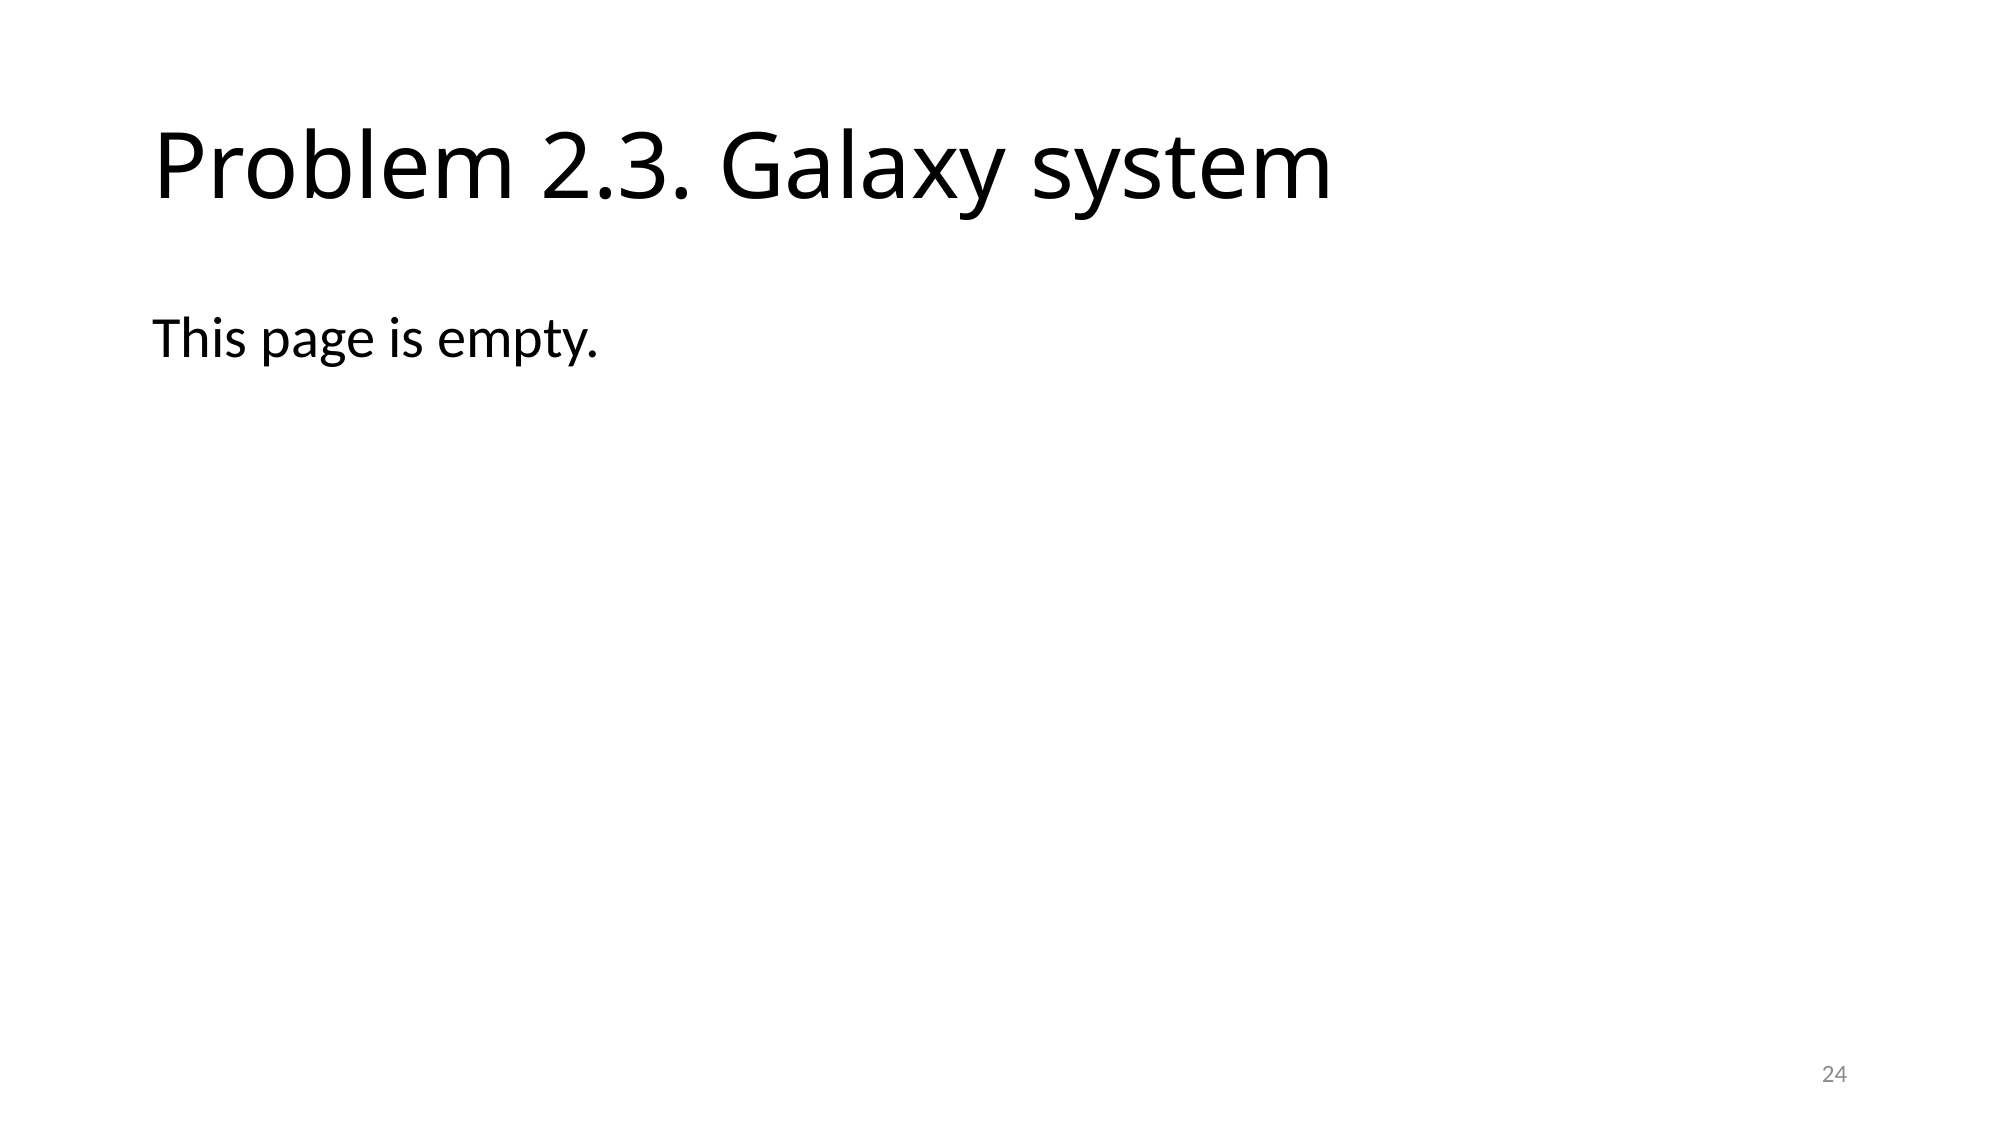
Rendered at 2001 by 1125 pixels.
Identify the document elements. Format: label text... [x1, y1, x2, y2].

slide_number 24 [1412, 1042, 1863, 1103]
list This page is empty. [137, 299, 1863, 1014]
title Problem 2.3. Galaxy system [137, 59, 1863, 278]
